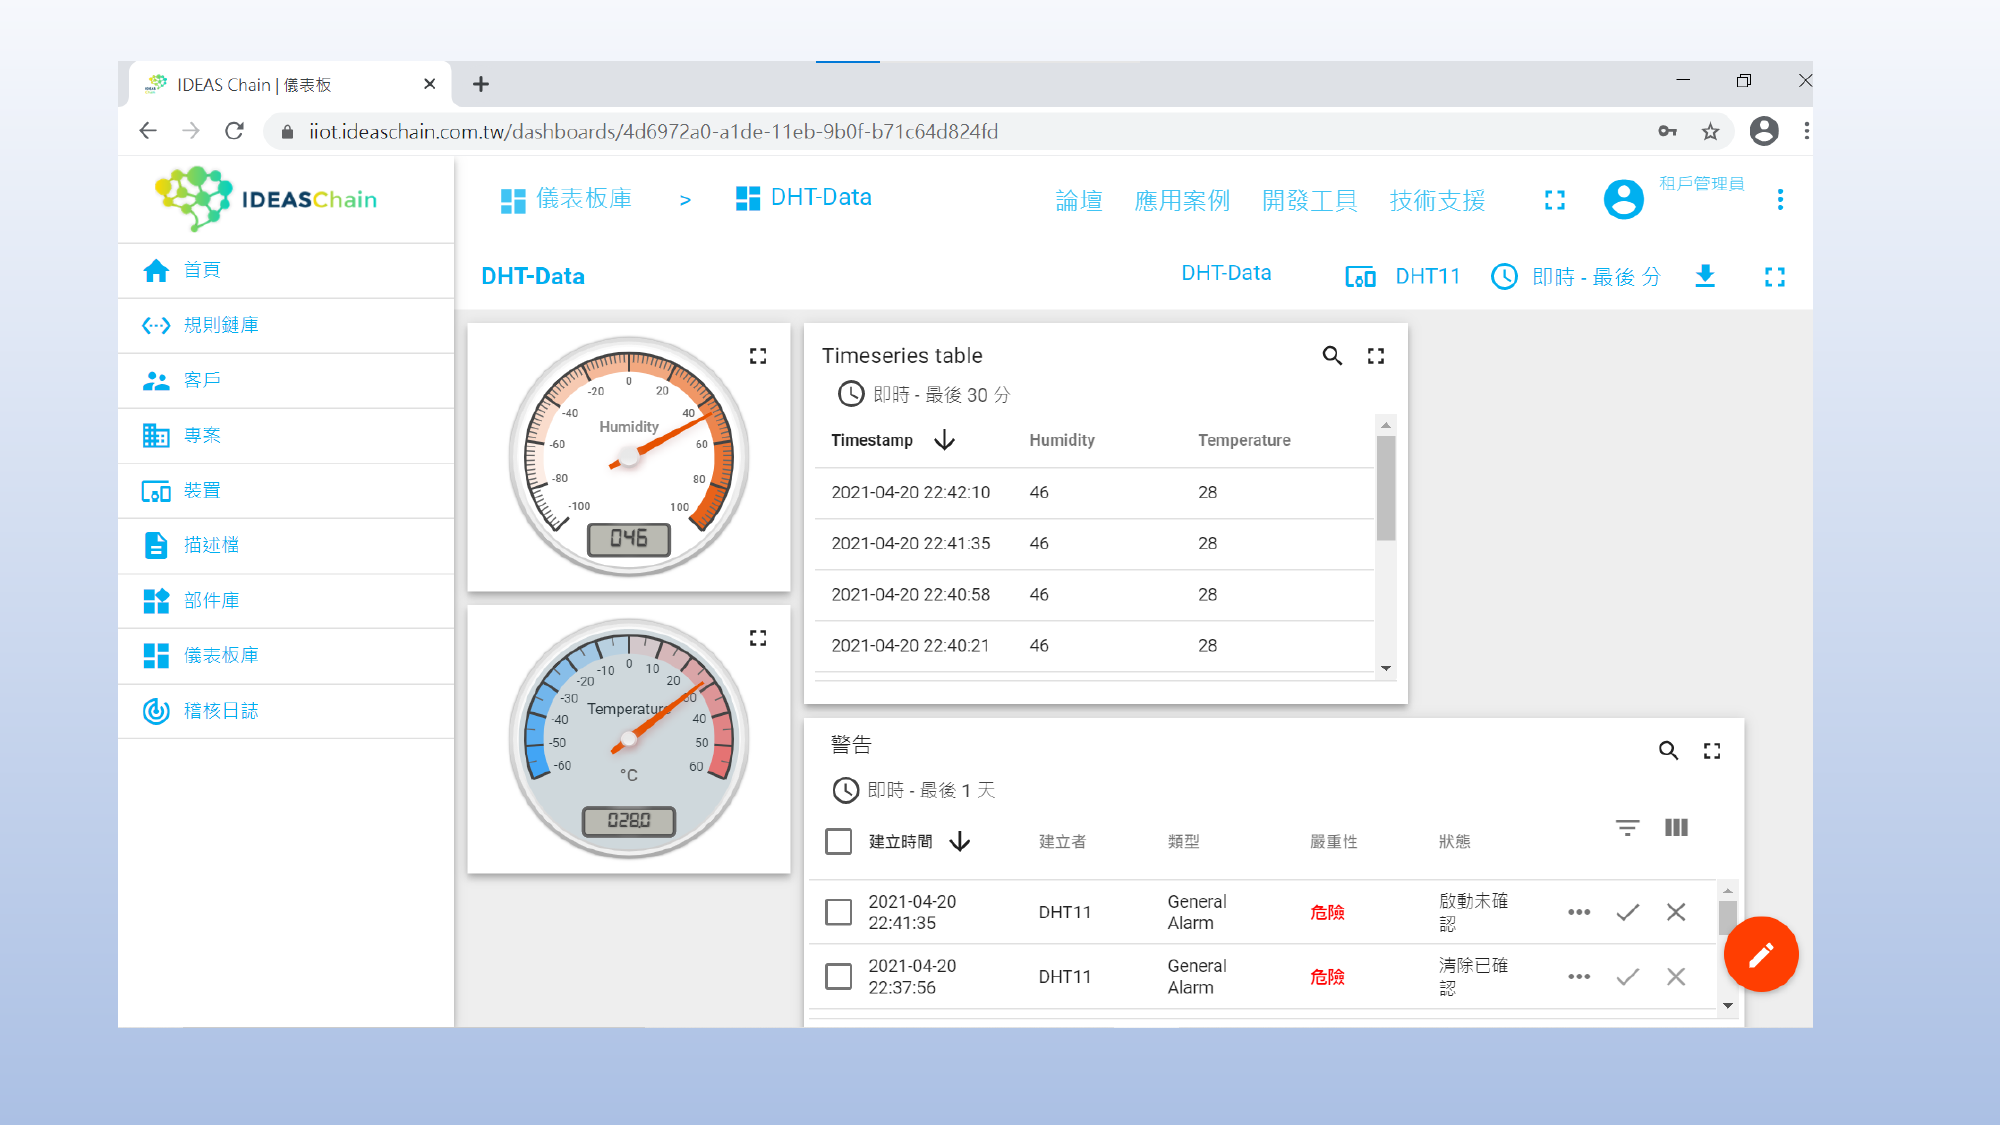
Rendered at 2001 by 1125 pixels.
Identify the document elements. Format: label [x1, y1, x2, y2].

picture [118, 61, 1813, 1028]
